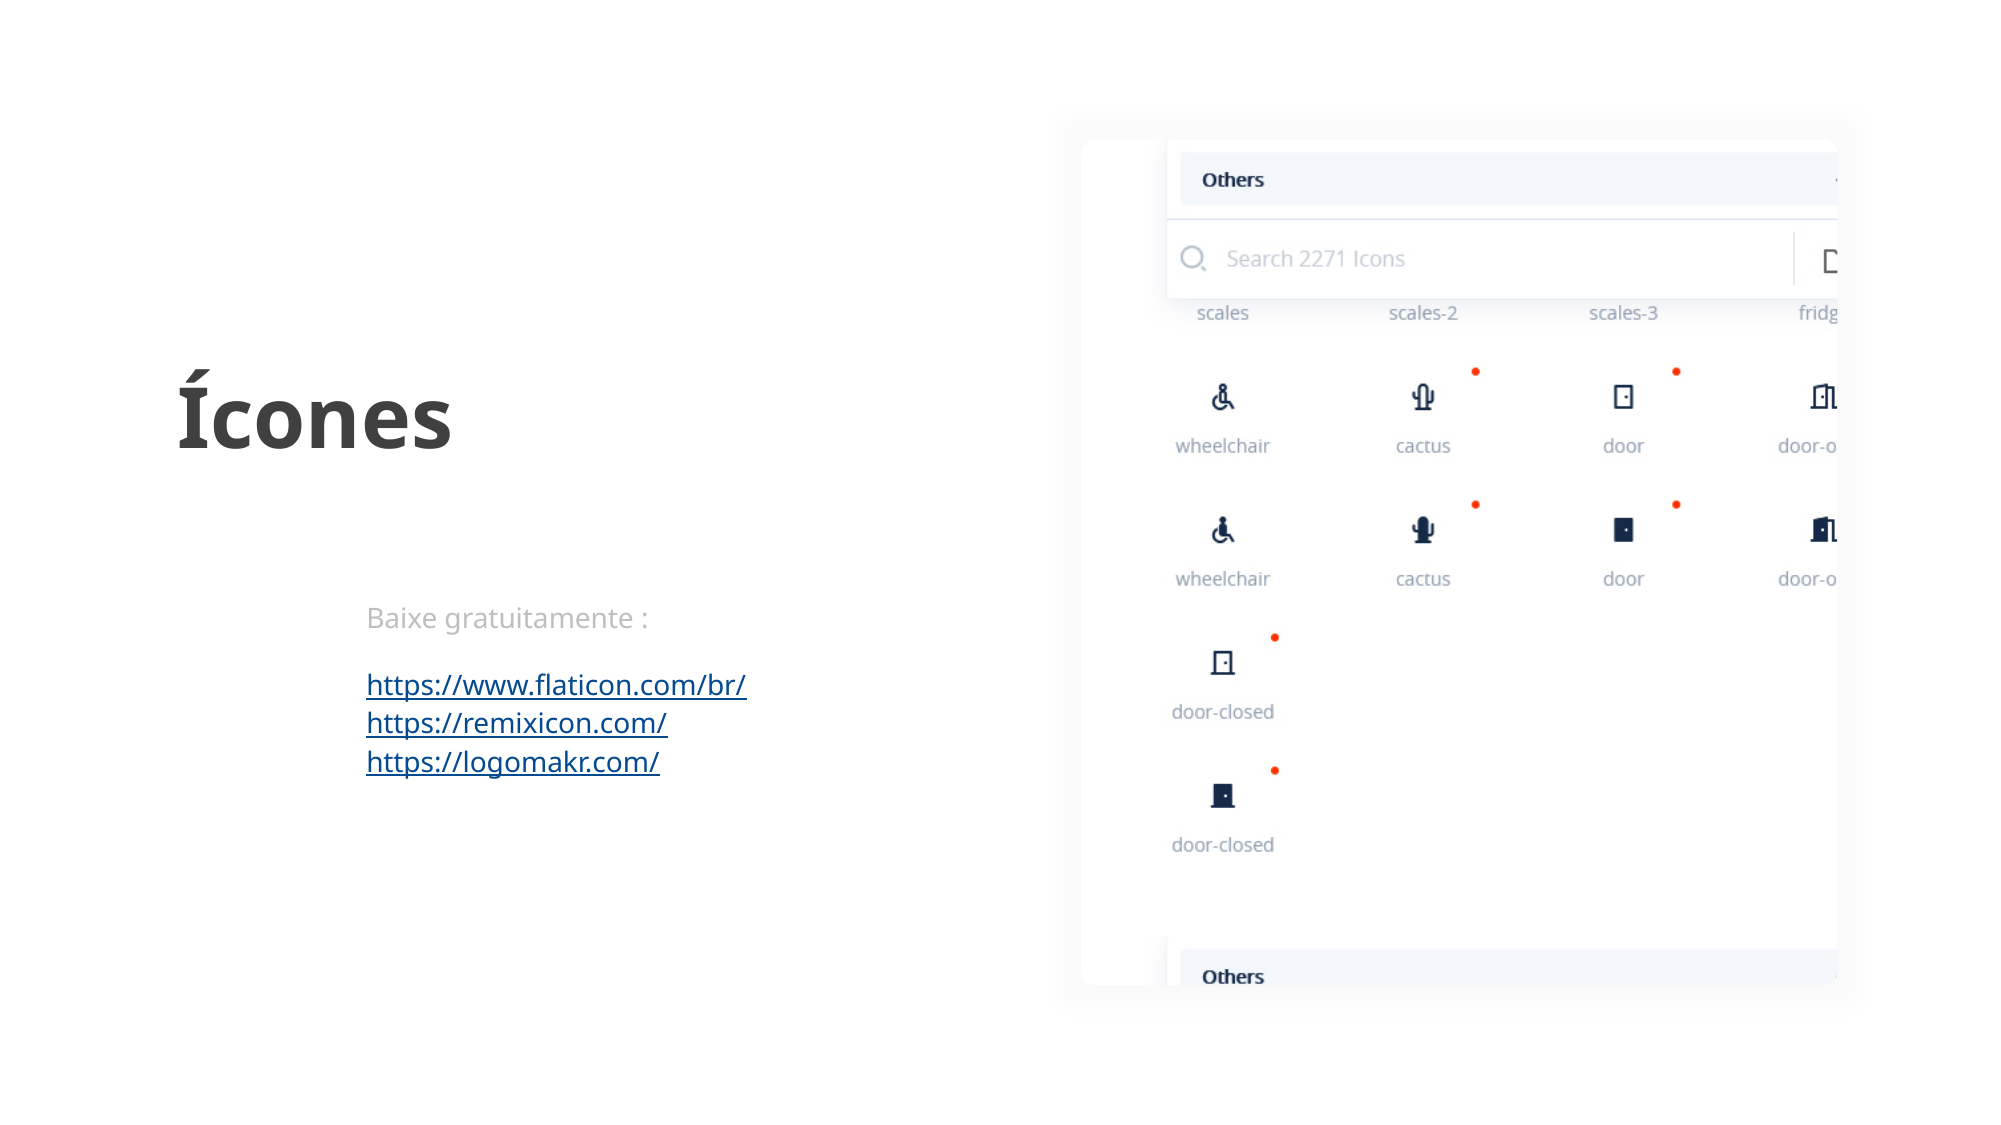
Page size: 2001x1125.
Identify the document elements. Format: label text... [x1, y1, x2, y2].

text_box Ícones [162, 356, 919, 473]
text_box Baixe gratuitamente : https://www.flaticon.com/br/ https://remixicon.com/ https://logomakr.com/ [351, 592, 1108, 891]
text_box [1080, 138, 1839, 987]
